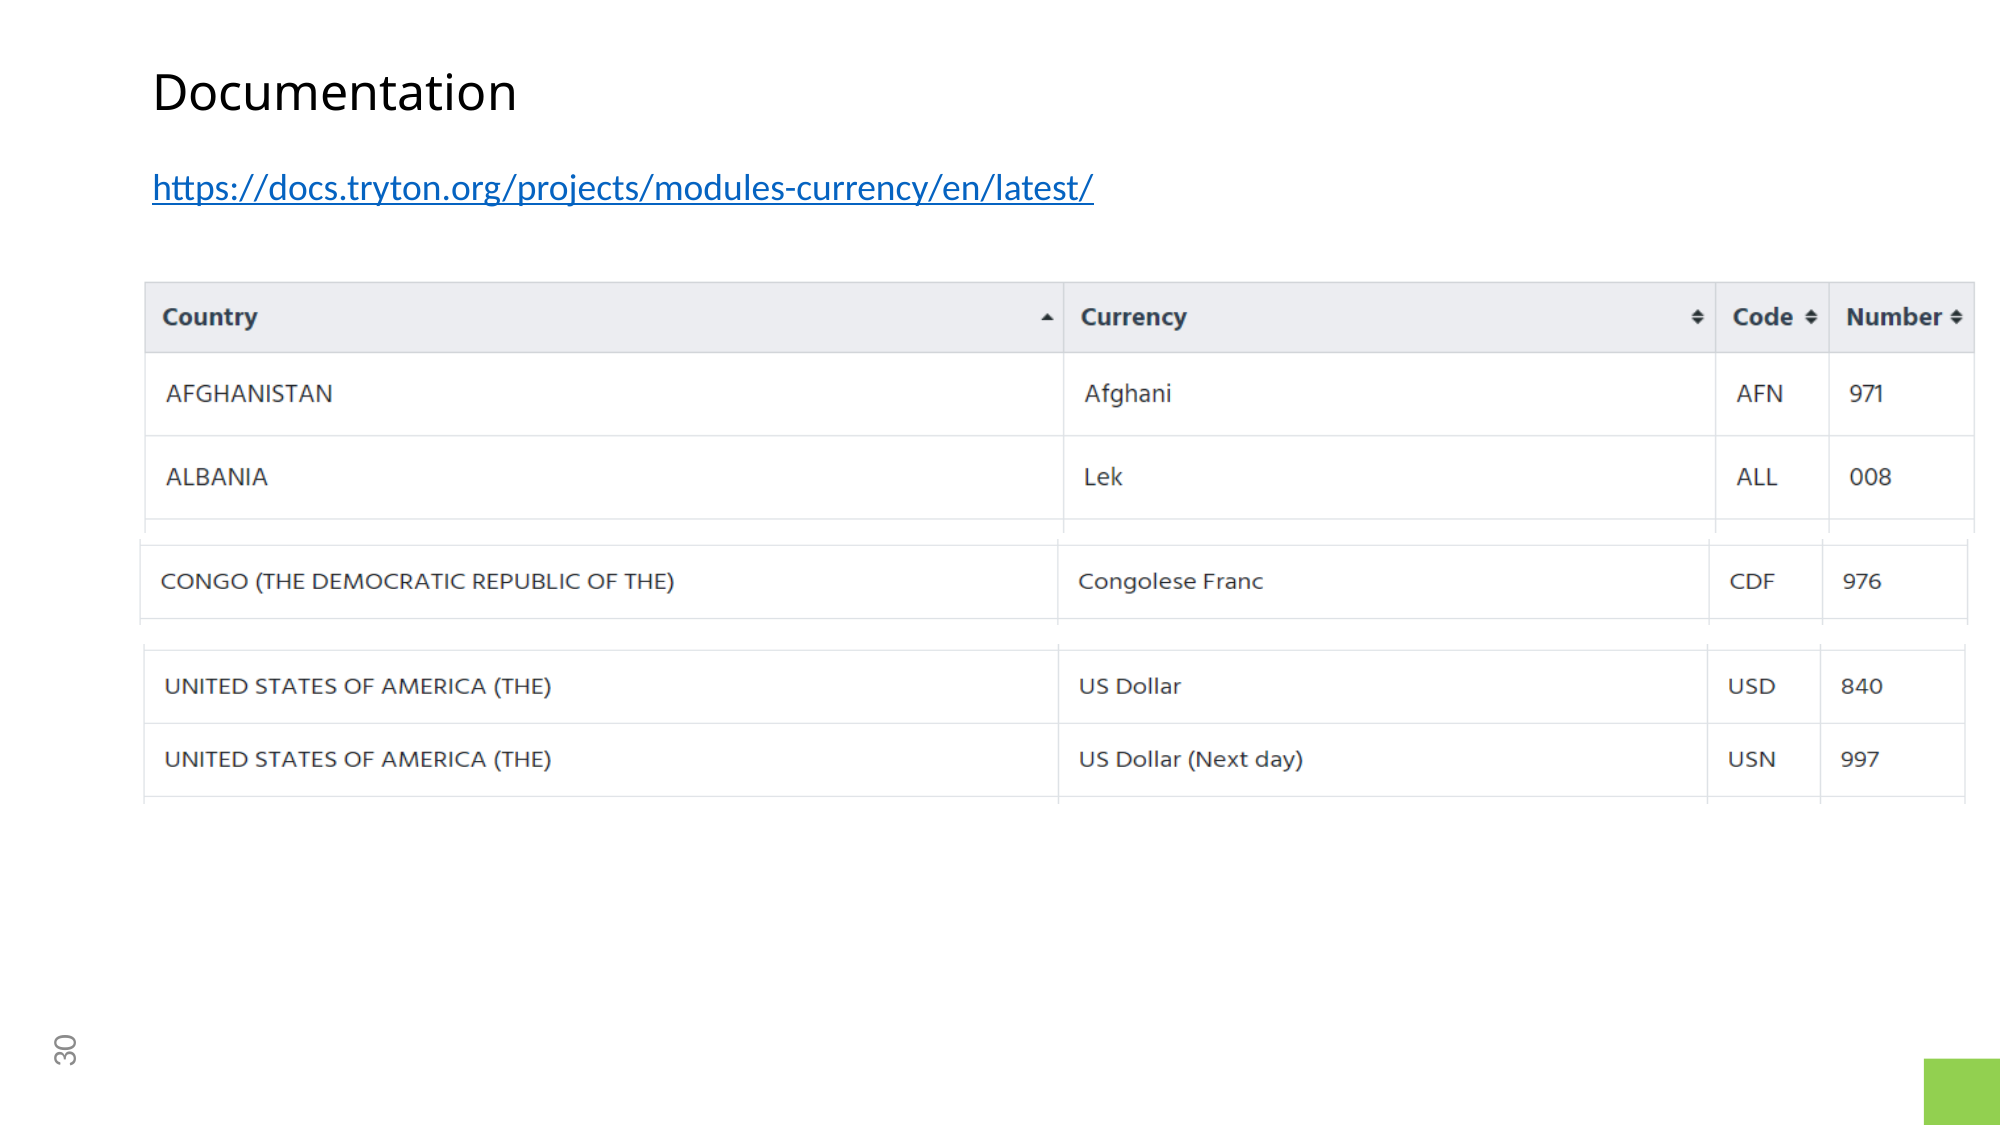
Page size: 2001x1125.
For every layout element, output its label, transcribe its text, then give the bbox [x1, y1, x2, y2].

slide_number 30 [32, 995, 93, 1108]
text_box https://docs.tryton.org/projects/modules-currency/en/latest/ [137, 155, 1138, 215]
title Documentation [137, 59, 1863, 136]
picture [138, 269, 1987, 533]
text_box [1923, 1058, 2000, 1125]
picture [137, 539, 1975, 626]
picture [137, 644, 1975, 804]
